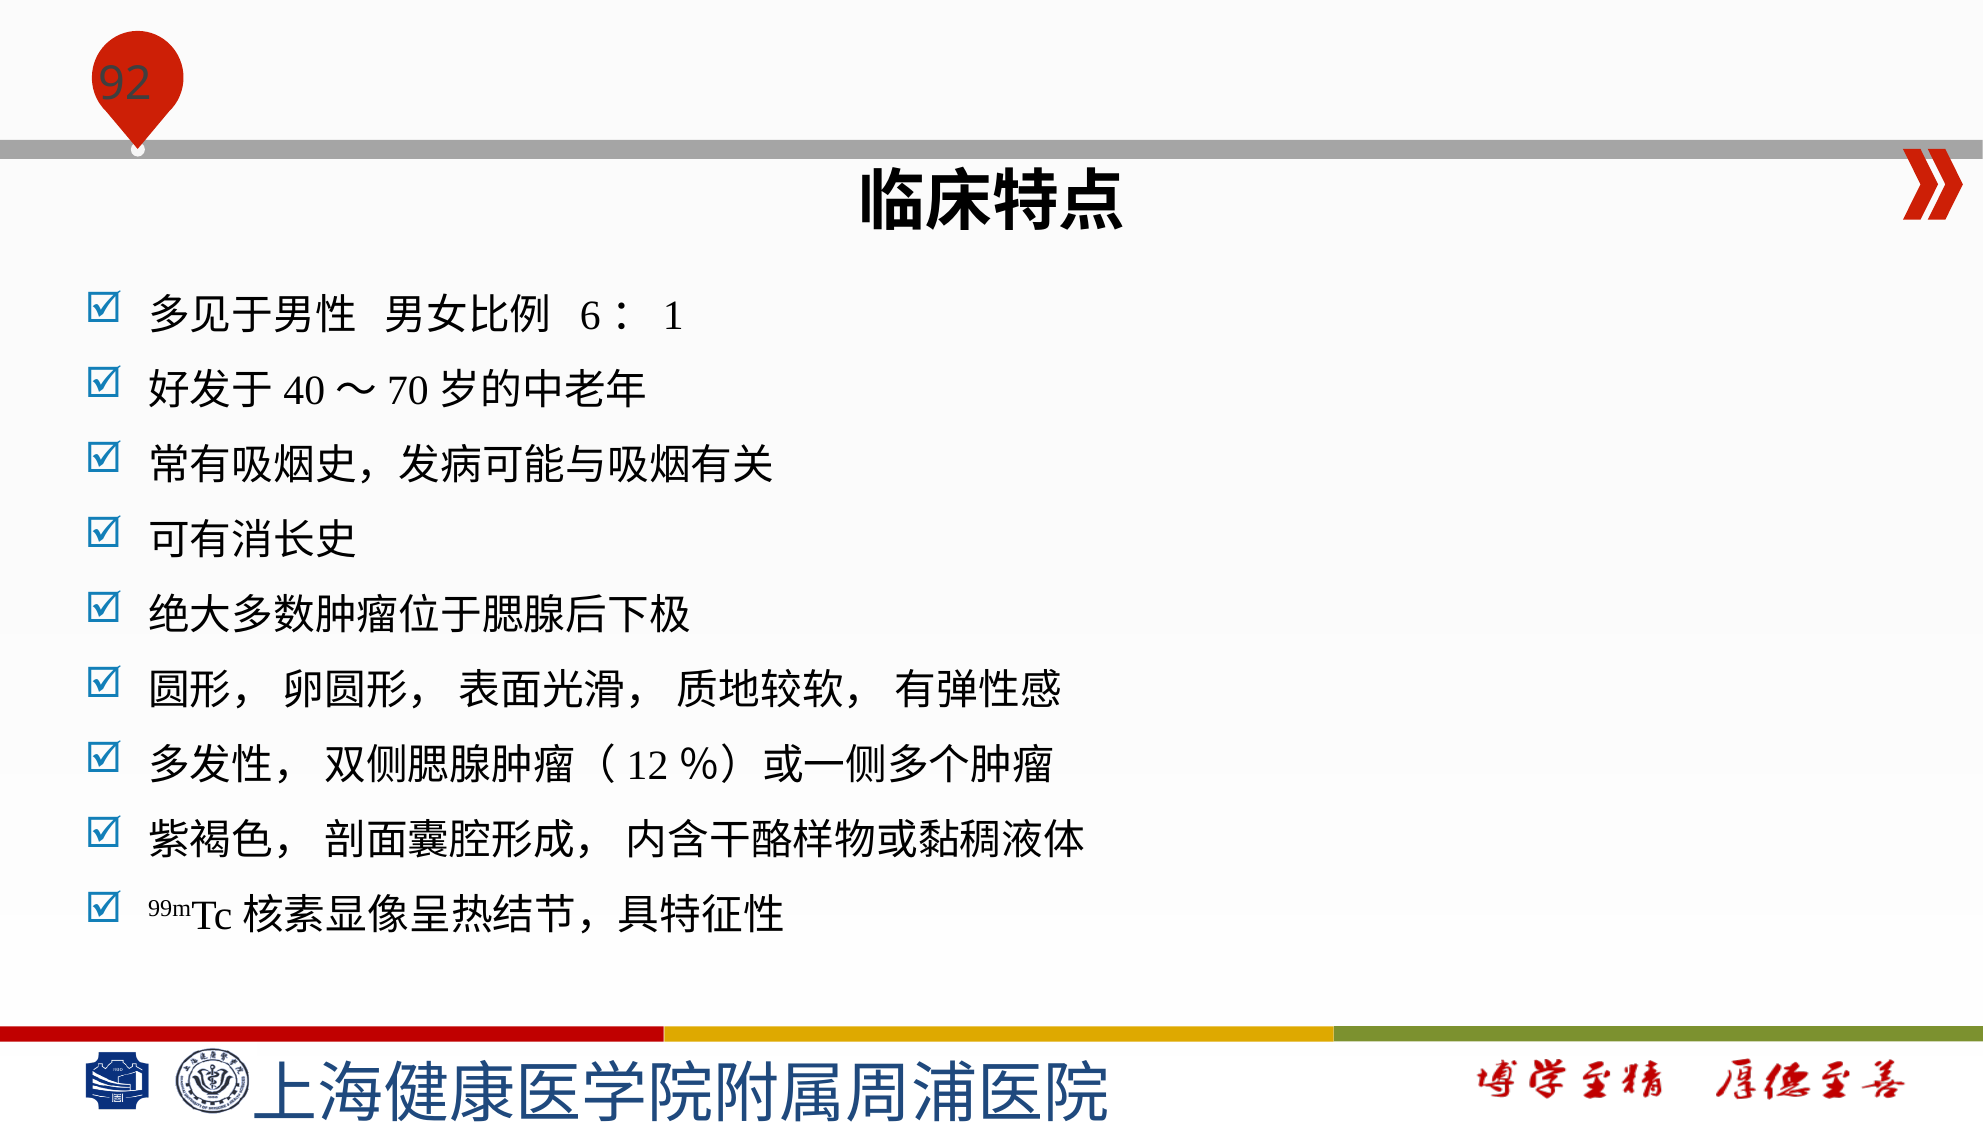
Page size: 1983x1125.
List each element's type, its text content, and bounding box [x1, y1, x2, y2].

text_box 多见于男性 男女比例 6：1 好发于40～70岁的中老年 常有吸烟史，发病可能与吸烟有关 可有消长史 绝大多数肿瘤位于腮腺后下极 圆形， 卵圆形， 表面光滑， 质地较软， 有弹性感 多发性， 双侧腮腺肿瘤（12％）或一侧多个肿瘤 紫褐色， 剖面囊腔形成， 内含干酪样物或黏稠液体 99mTc核素显像呈热结节，具特征性 [70, 255, 1913, 1021]
picture [1445, 1043, 1939, 1124]
text_box [46, 7, 650, 80]
text_box 临床特点 [843, 150, 1141, 246]
picture [70, 1042, 258, 1121]
